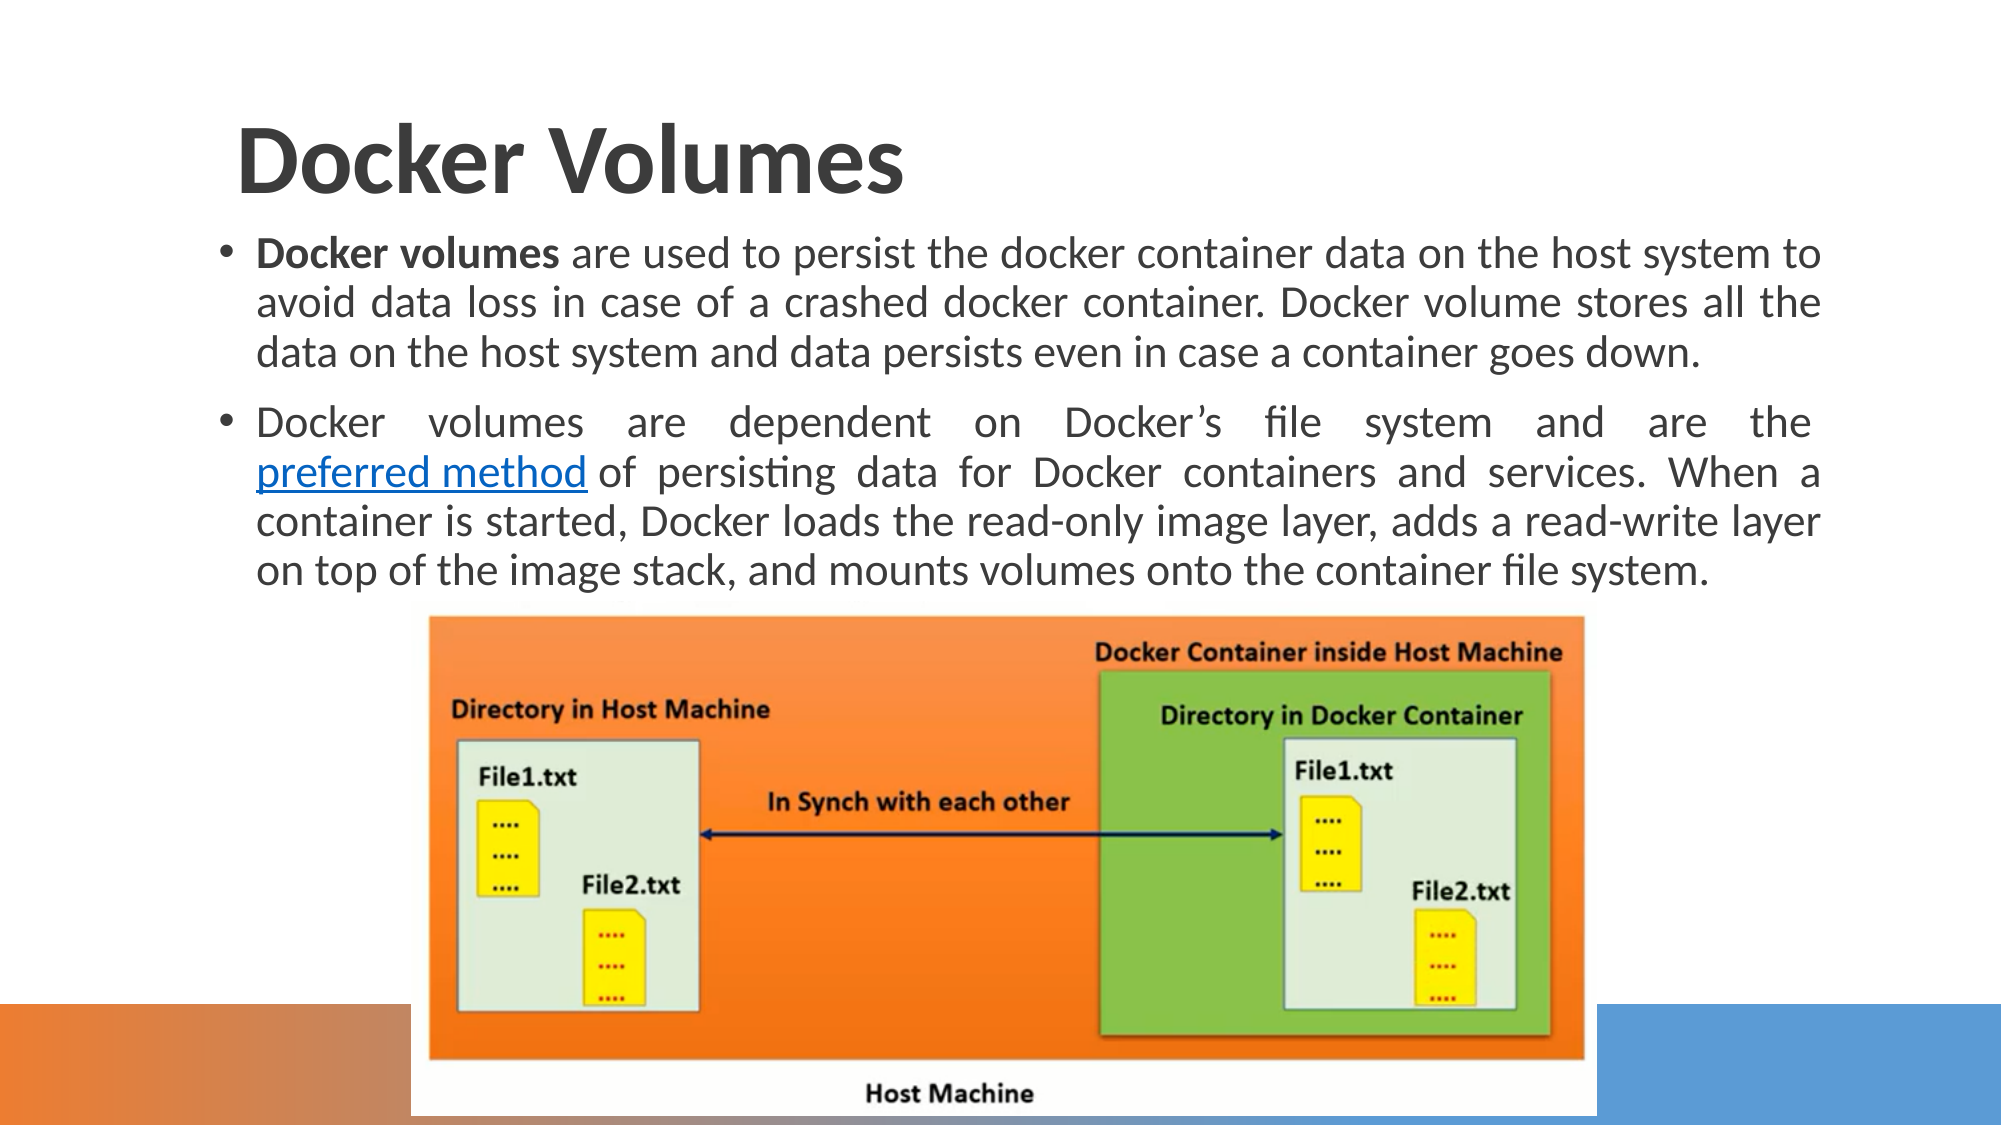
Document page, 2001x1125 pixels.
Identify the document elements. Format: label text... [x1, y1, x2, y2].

list Docker Volumes [221, 99, 1597, 200]
list Docker volumes are used to persist the docker container data on the host system to avoid data loss in case of a crashed docker container. Docker volume stores all the data on the host system and data persists even in case a container goes down. Docker volumes are dependent on Docker’s file system and are the preferred method of persisting data for Docker containers and services. When a container is started, Docker loads the read-only image layer, adds a read-write layer on top of the image stack, and mounts volumes onto the container file system. [203, 221, 1839, 580]
picture [411, 601, 1597, 1116]
